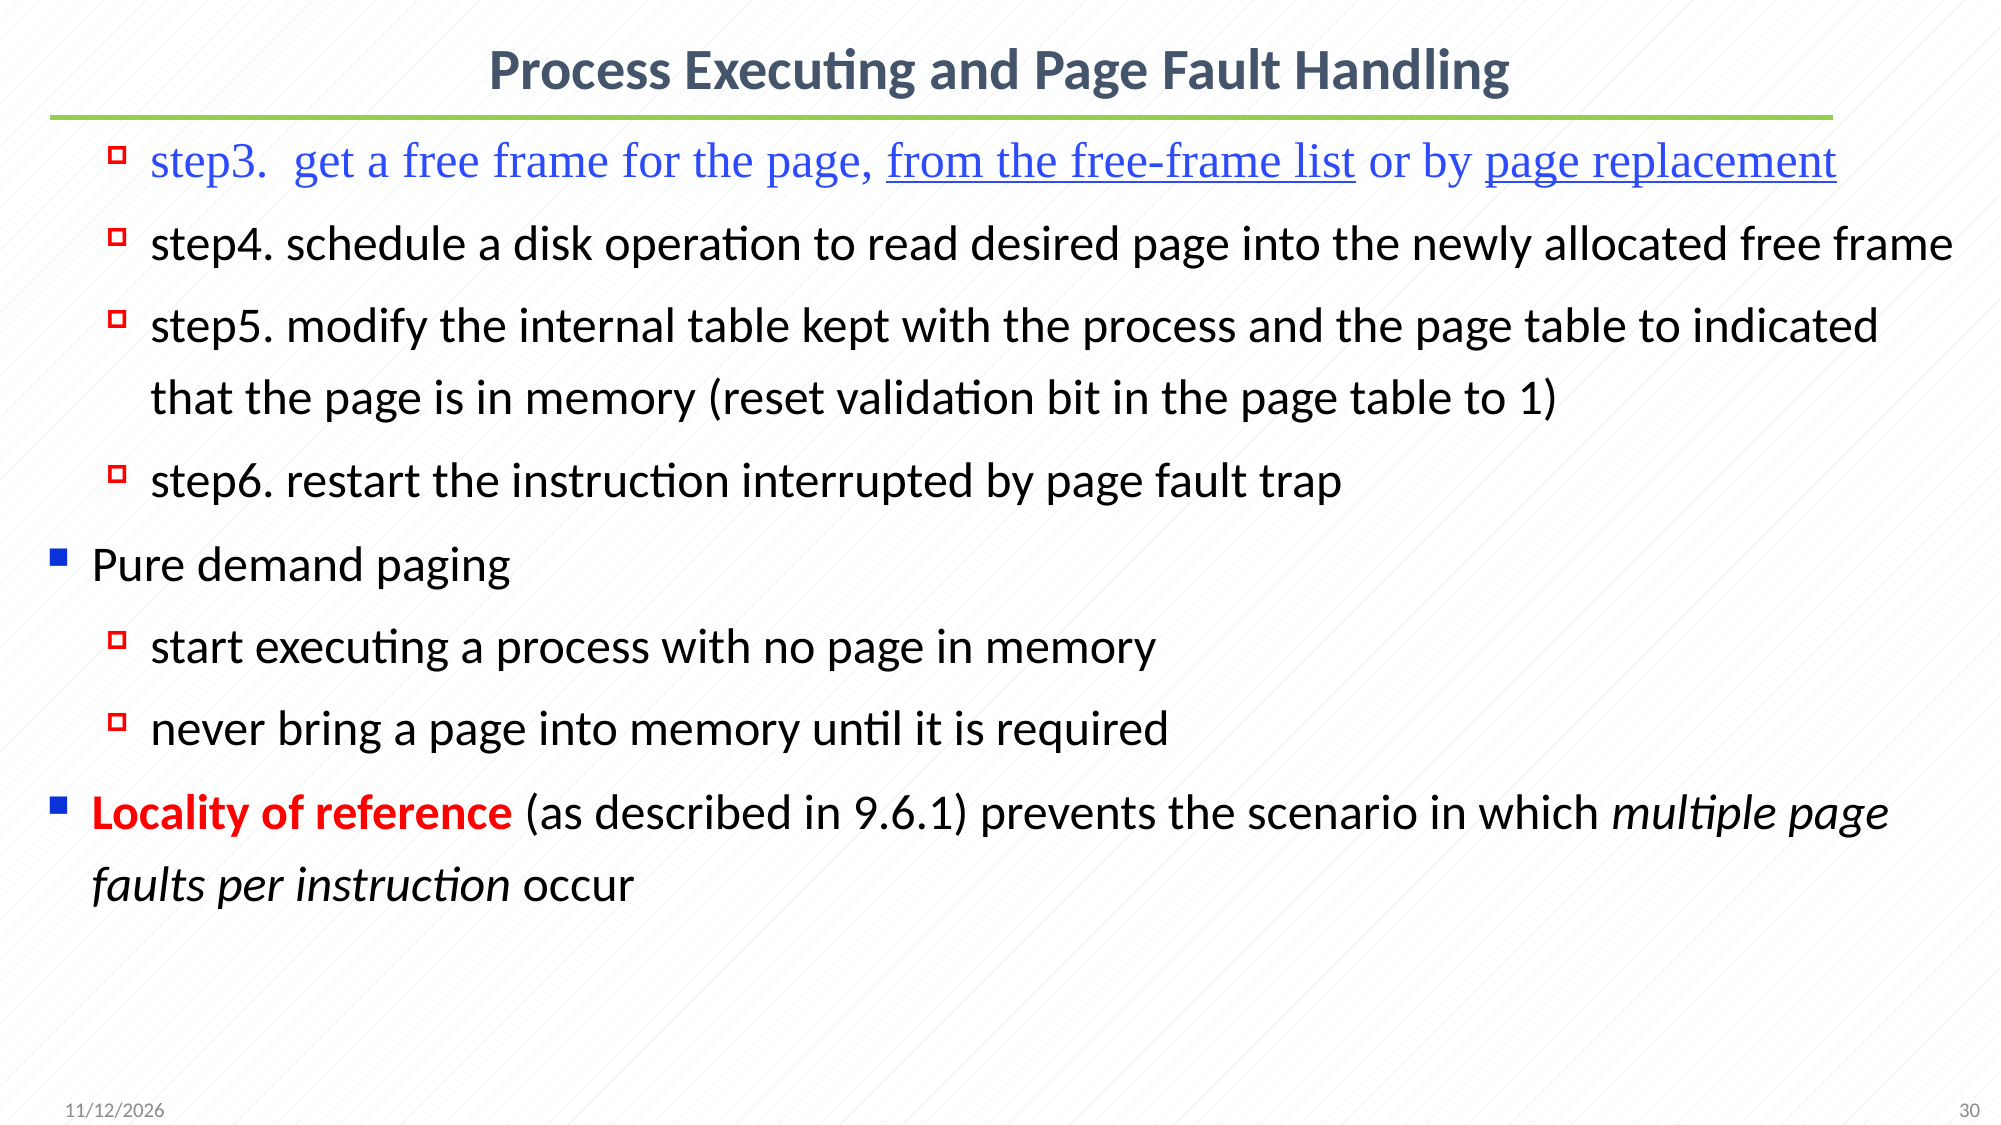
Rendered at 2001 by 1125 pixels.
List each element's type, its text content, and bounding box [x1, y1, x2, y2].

slide_number 30 [1545, 1079, 1996, 1125]
list step3. get a free frame for the page, from the free-frame list or by page replacement step4. schedule a disk operation to read desired page into the newly allocated free frame step5. modify the internal table kept with the process and the page table to indicated that the page is in memory (reset validation bit in the page table to 1) step6. restart the instruction interrupted by page fault trap Pure demand paging start executing a process with no page in memory never bring a page into memory until it is required Locality of reference (as described in 9.6.1) prevents the scenario in which multiple page faults per instruction occur [32, 126, 1974, 1081]
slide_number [49, 1079, 500, 1125]
title Process Executing and Page Fault Handling [50, 13, 1949, 126]
